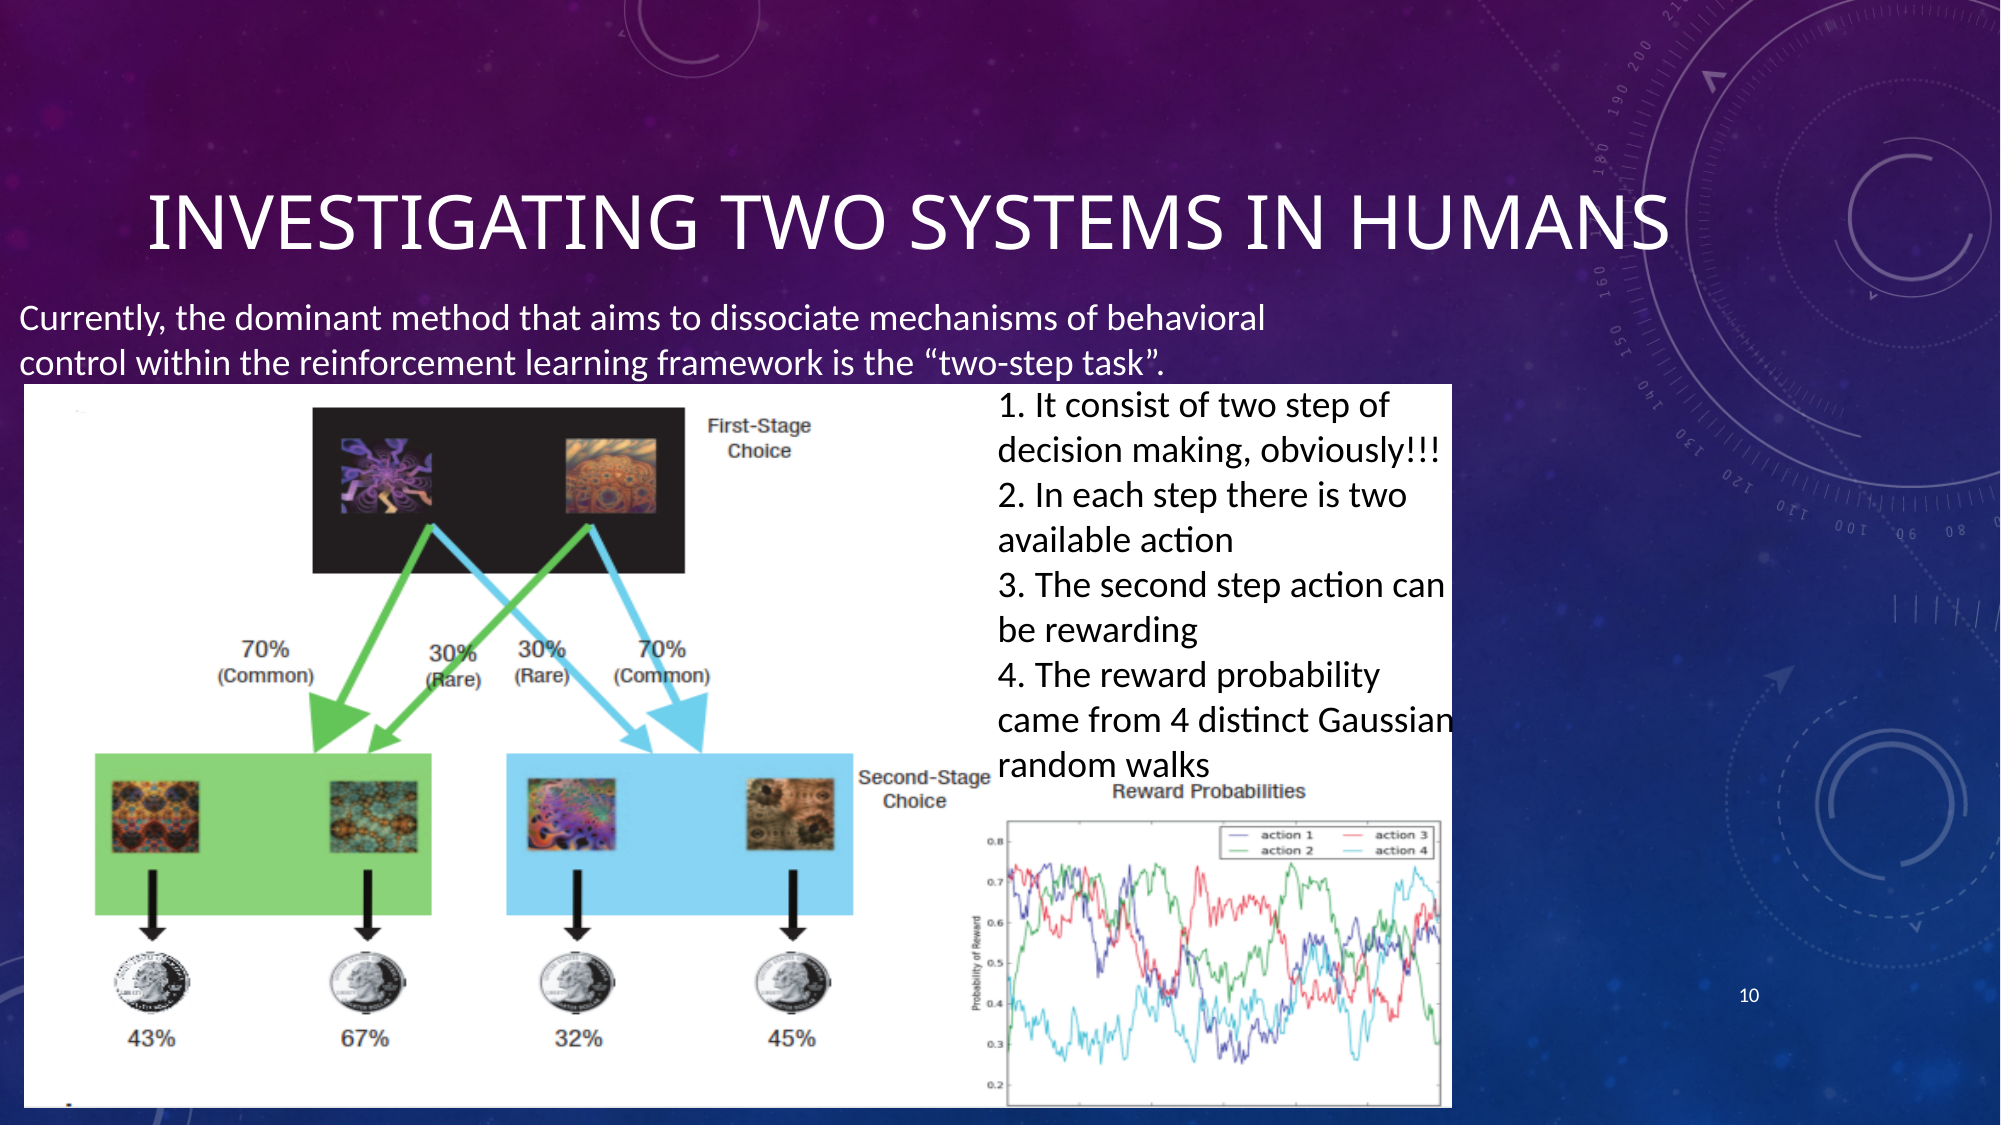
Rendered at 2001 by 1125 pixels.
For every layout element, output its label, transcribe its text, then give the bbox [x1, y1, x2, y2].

text_box 1. It consist of two step of decision making, obviously!!! 2. In each step there is two available action 3. The second step action can be rewarding 4. The reward probability came from 4 distinct Gaussian random walks [982, 372, 1472, 793]
list [1299, 351, 1775, 950]
slide_number 10 [1684, 963, 1775, 1025]
picture [0, 0, 2001, 1125]
text_box Currently, the dominant method that aims to dissociate mechanisms of behavioral control within the reinforcement learning framework is the “two-step task”. [4, 285, 1299, 391]
title Investigating Two systems in humans [112, 99, 1775, 339]
